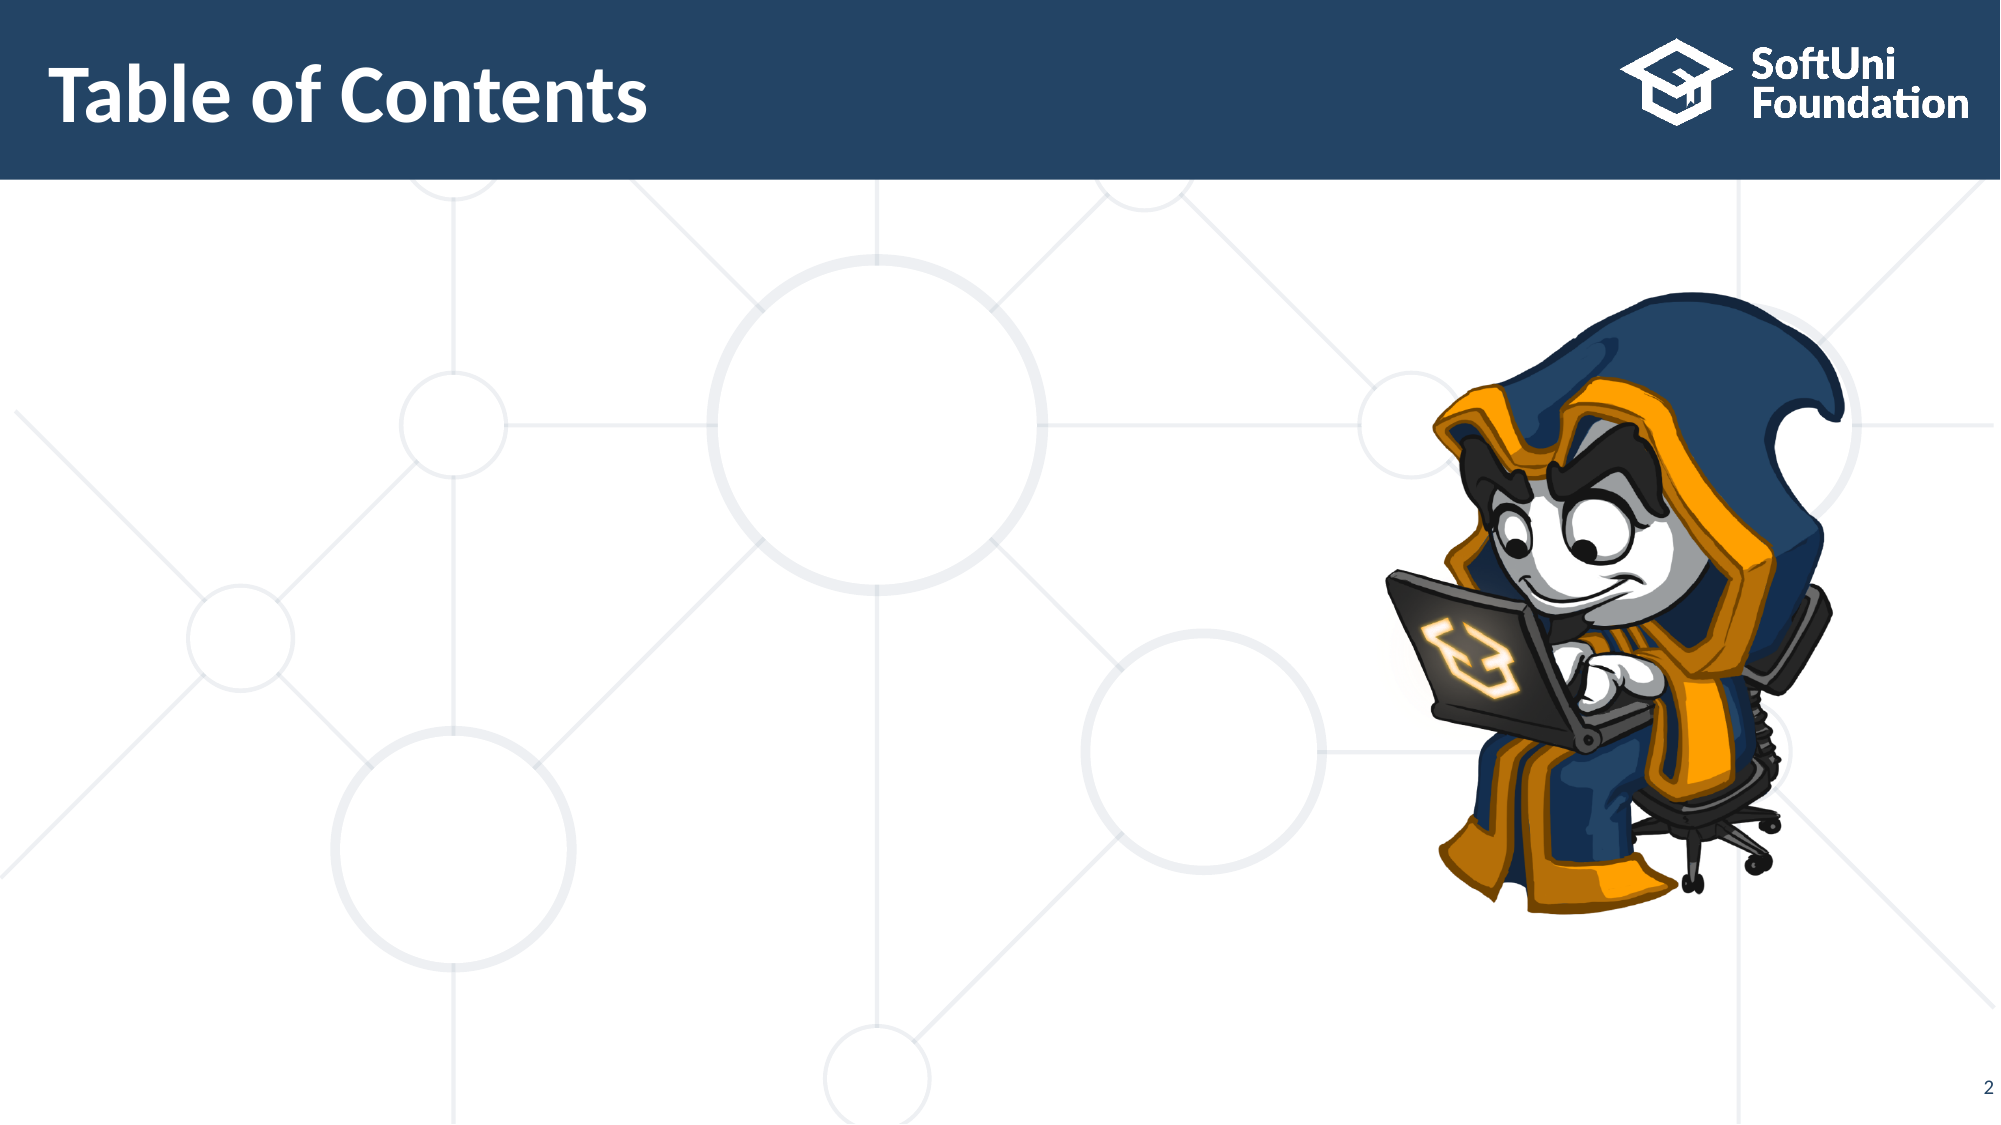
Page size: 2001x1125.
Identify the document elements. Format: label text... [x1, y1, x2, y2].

picture [1297, 231, 1884, 951]
picture [1619, 38, 1968, 126]
slide_number 2 [1929, 1070, 2000, 1103]
title Table of Contents [31, 16, 1591, 162]
